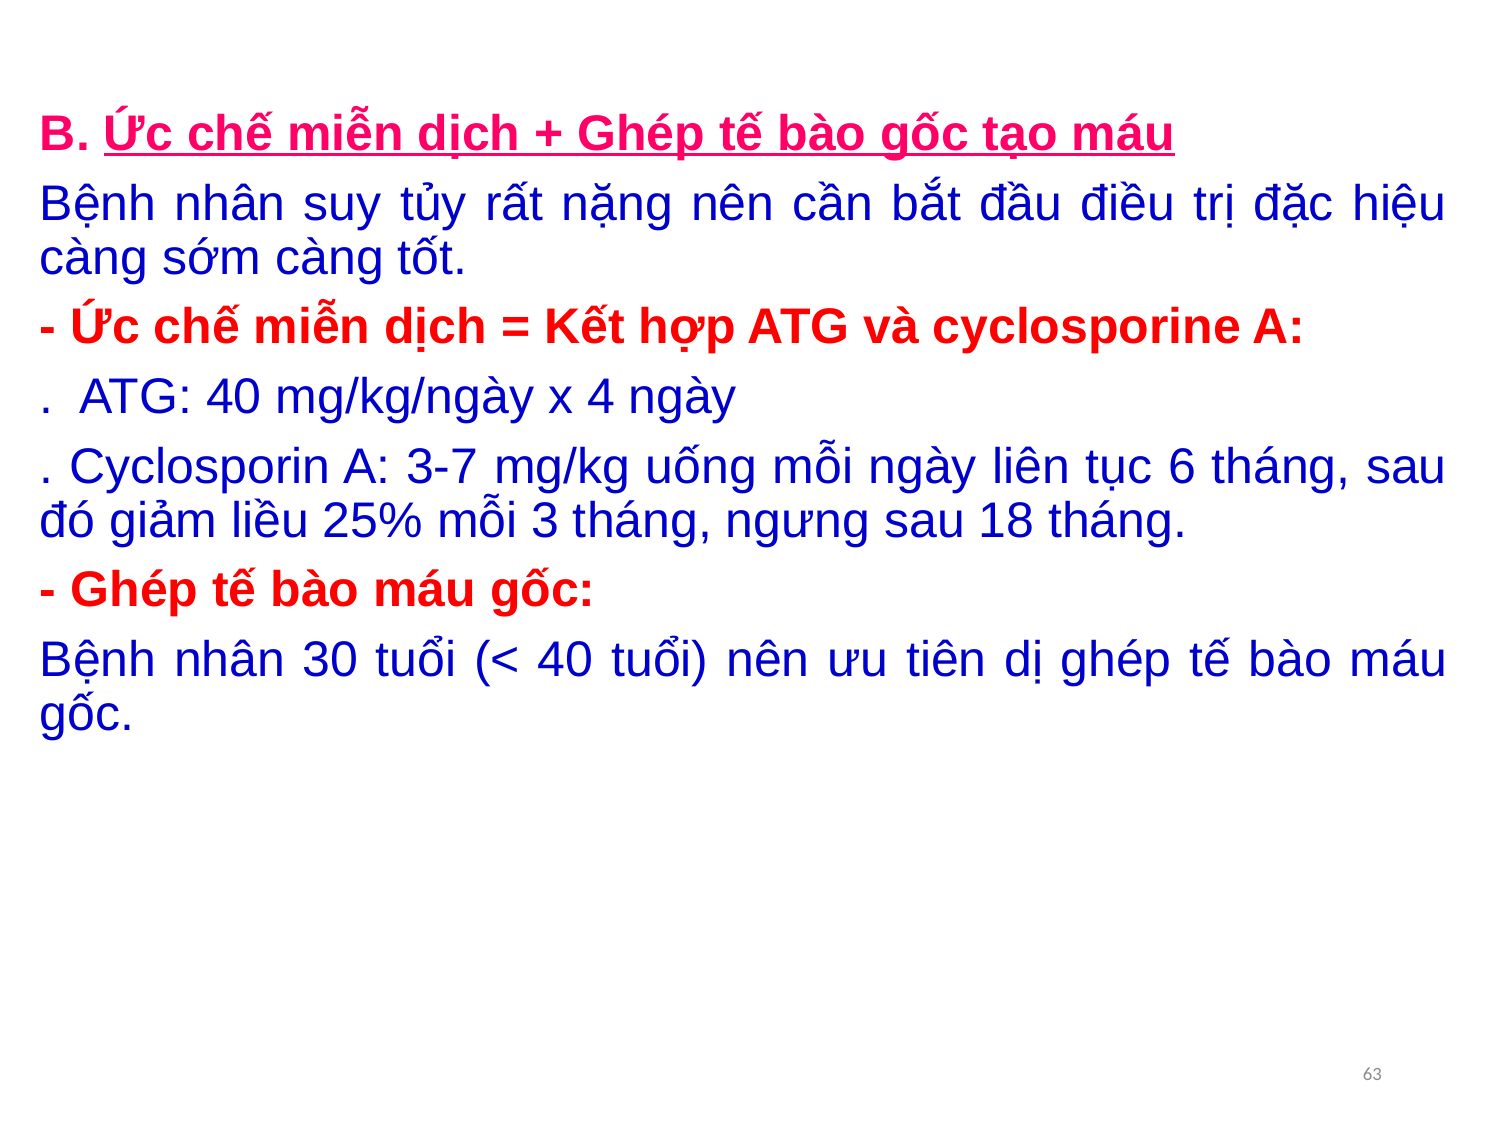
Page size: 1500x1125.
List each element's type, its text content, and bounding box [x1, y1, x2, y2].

list B. Ức chế miễn dịch + Ghép tế bào gốc tạo máu Bệnh nhân suy tủy rất nặng nên cần bắt đầu điều trị đặc hiệu càng sớm càng tốt. - Ức chế miễn dịch = Kết hợp ATG và cyclosporine A: . ATG: 40 mg/kg/ngày x 4 ngày . Cyclosporin A: 3-7 mg/kg uống mỗi ngày liên tục 6 tháng, sau đó giảm liều 25% mỗi 3 tháng, ngưng sau 18 tháng. - Ghép tế bào máu gốc: Bệnh nhân 30 tuổi (< 40 tuổi) nên ưu tiên dị ghép tế bào máu gốc. [24, 99, 1463, 893]
slide_number 63 [1059, 1042, 1397, 1103]
